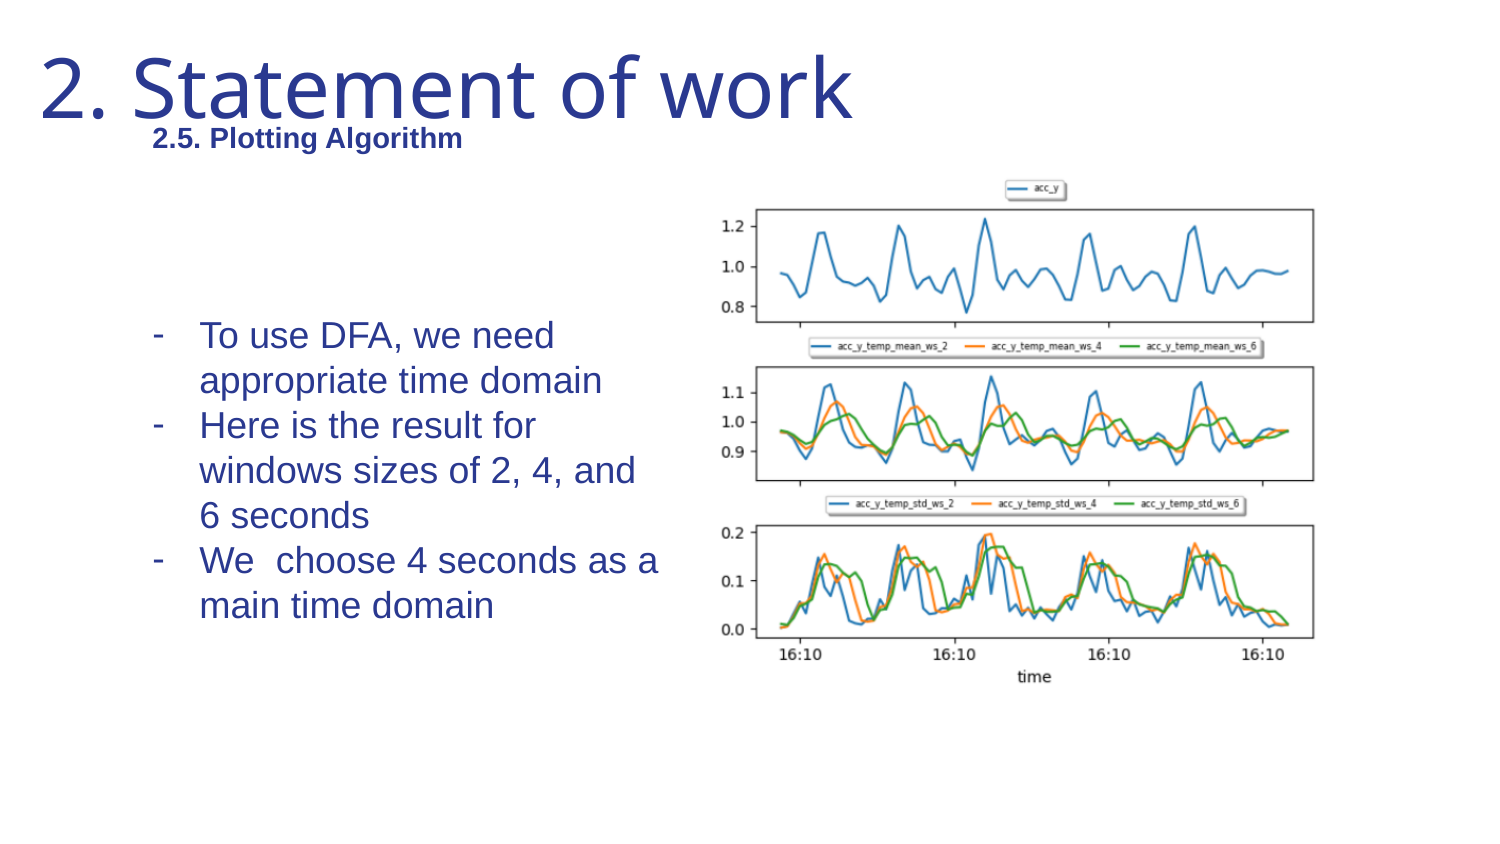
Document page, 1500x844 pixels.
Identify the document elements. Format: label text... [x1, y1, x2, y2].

text_box 2. Statement of work [24, 28, 1500, 144]
picture [680, 162, 1357, 695]
text_box To use DFA, we need appropriate time domain Here is the result for windows sizes of 2, 4, and 6 seconds We choose 4 seconds as a main time domain [137, 303, 675, 634]
text_box 2.5. Plotting Algorithm [137, 112, 480, 163]
